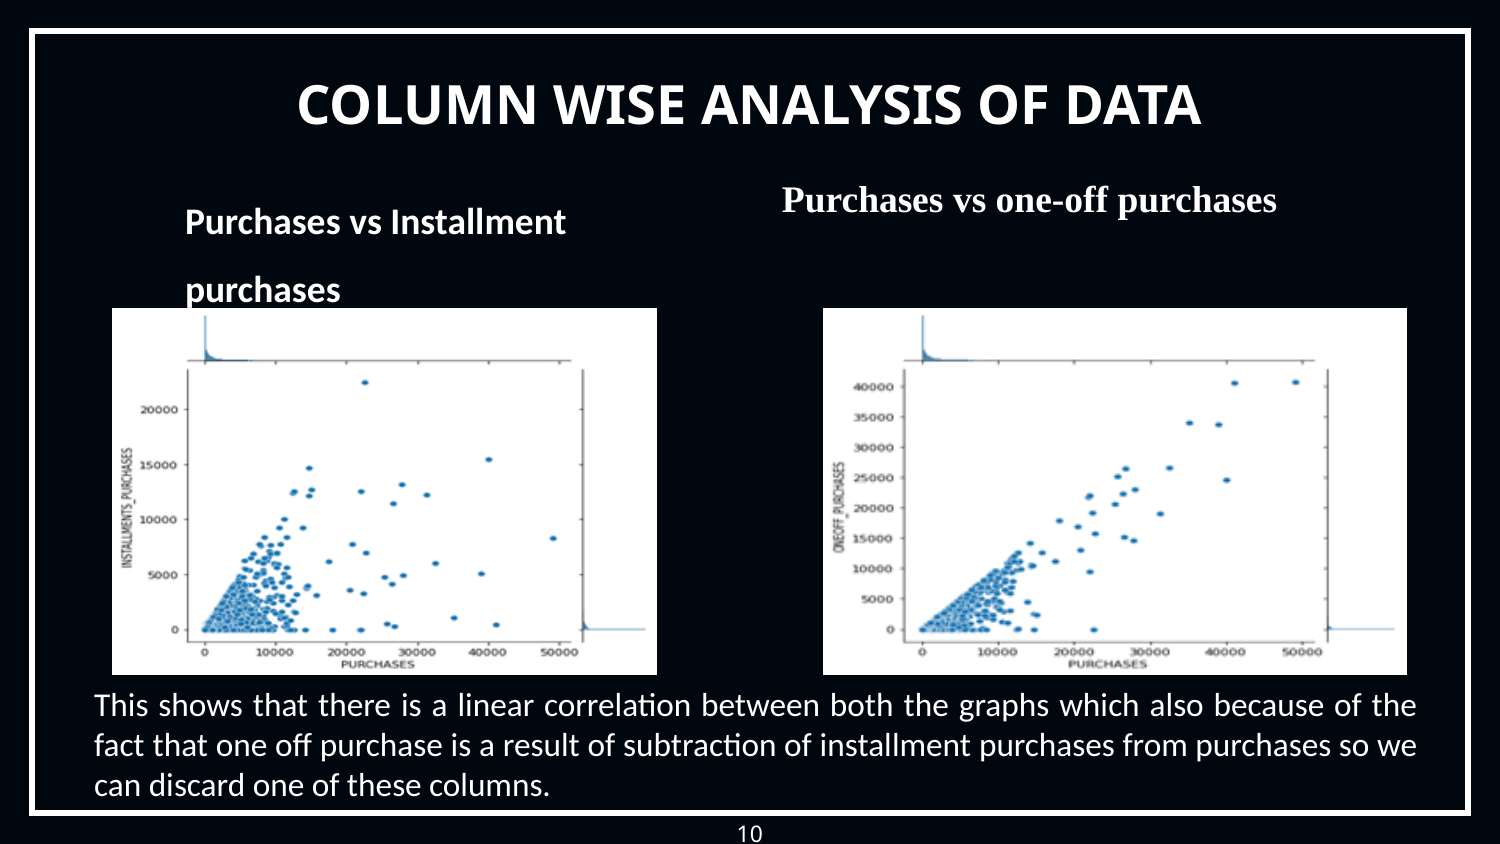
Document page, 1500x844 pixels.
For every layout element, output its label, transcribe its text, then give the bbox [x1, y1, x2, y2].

text_box This shows that there is a linear correlation between both the graphs which also because of the fact that one off purchase is a result of subtraction of installment purchases from purchases so we can discard one of these columns. [79, 667, 1435, 818]
picture [823, 307, 1407, 676]
slide_number 10 [0, 804, 1500, 840]
picture [112, 307, 657, 676]
list Purchases vs one-off purchases [766, 159, 1421, 667]
list Purchases vs Installment purchases [94, 159, 734, 667]
title COLUMN WISE ANALYSIS OF DATA [128, 33, 1372, 224]
